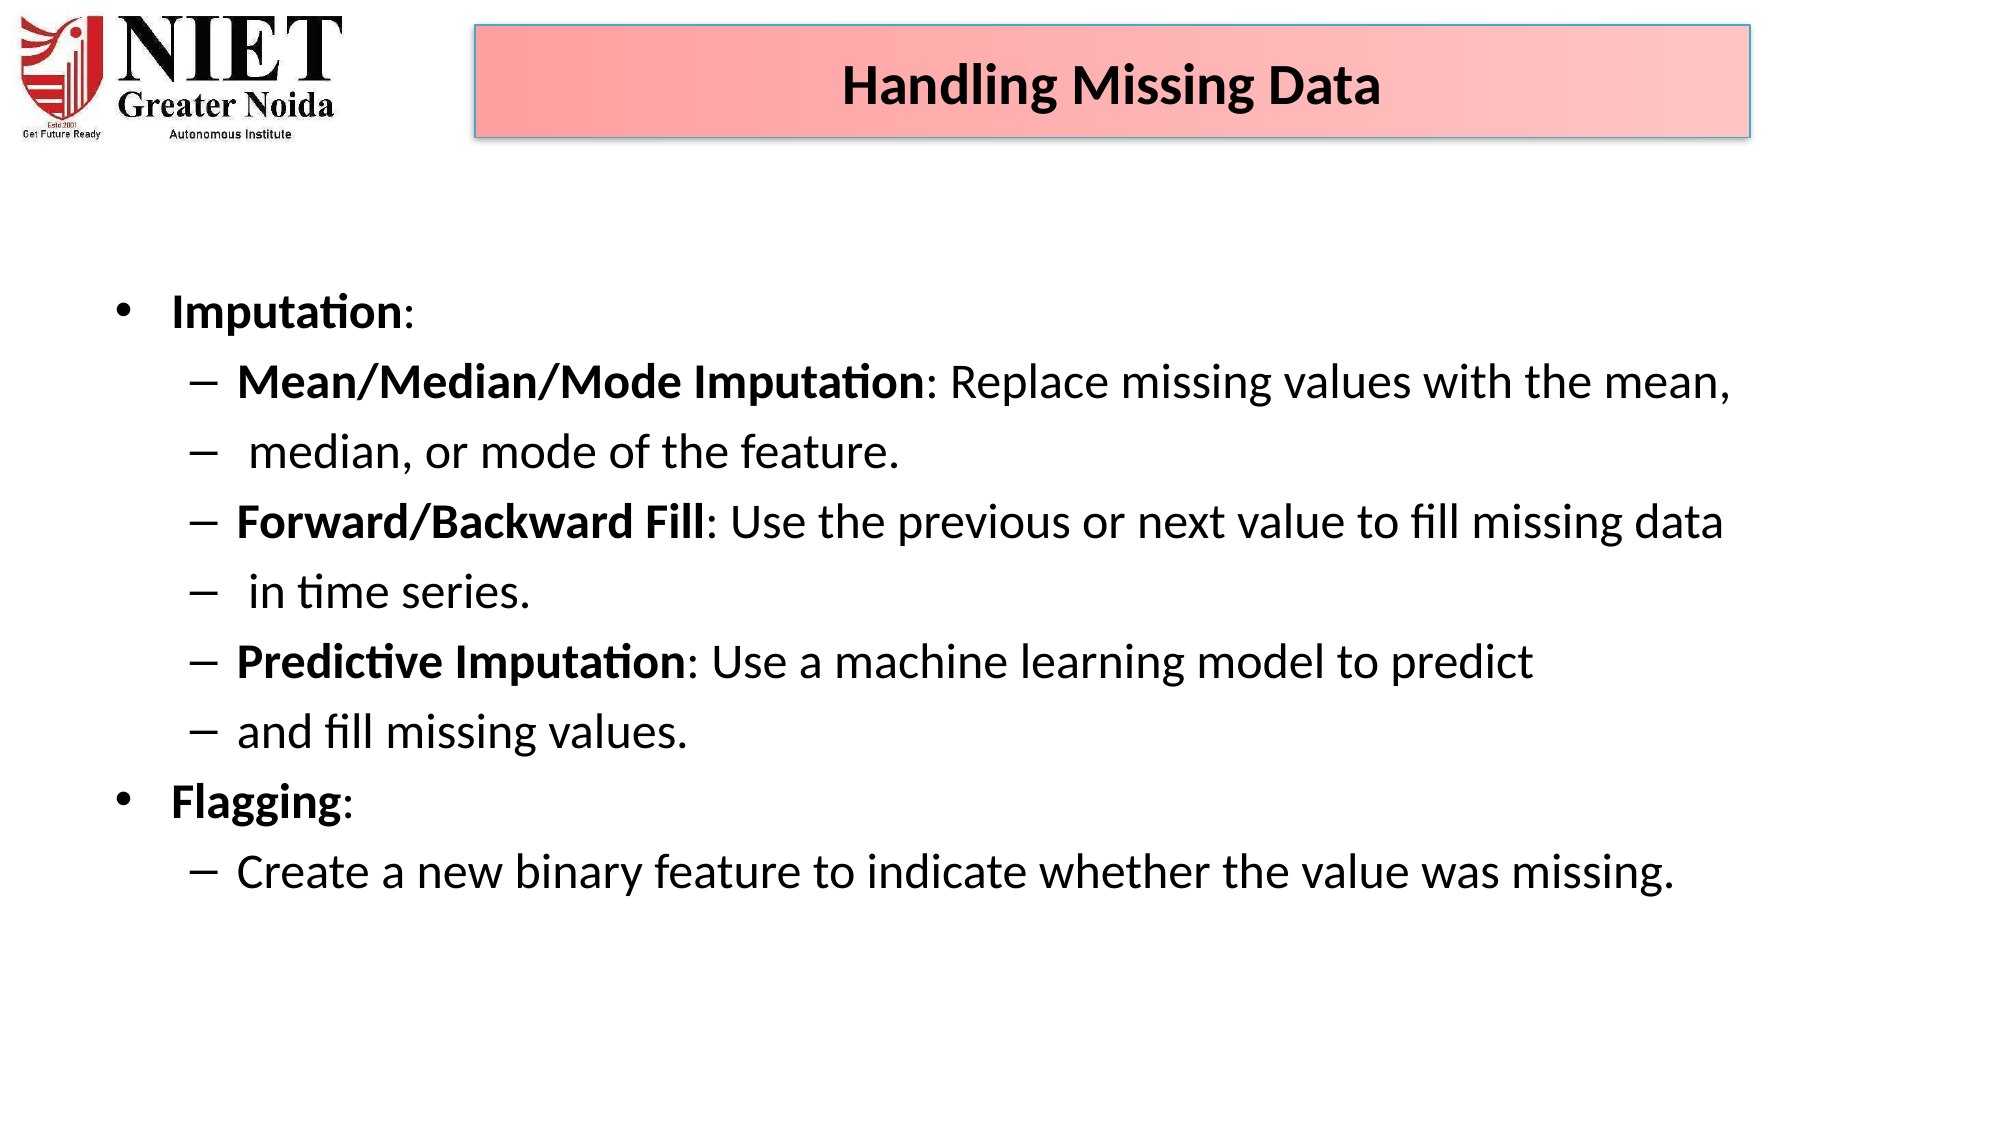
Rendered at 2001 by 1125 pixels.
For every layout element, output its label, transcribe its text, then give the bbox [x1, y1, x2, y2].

list Imputation: Mean/Median/Mode Imputation: Replace missing values with the mean, median, or mode of the feature. Forward/Backward Fill: Use the previous or next value to fill missing data in time series. Predictive Imputation: Use a machine learning model to predict and fill missing values. Flagging: Create a new binary feature to indicate whether the value was missing. [99, 271, 1763, 997]
text_box Handling Missing Data [474, 24, 1751, 138]
picture [0, 0, 363, 156]
